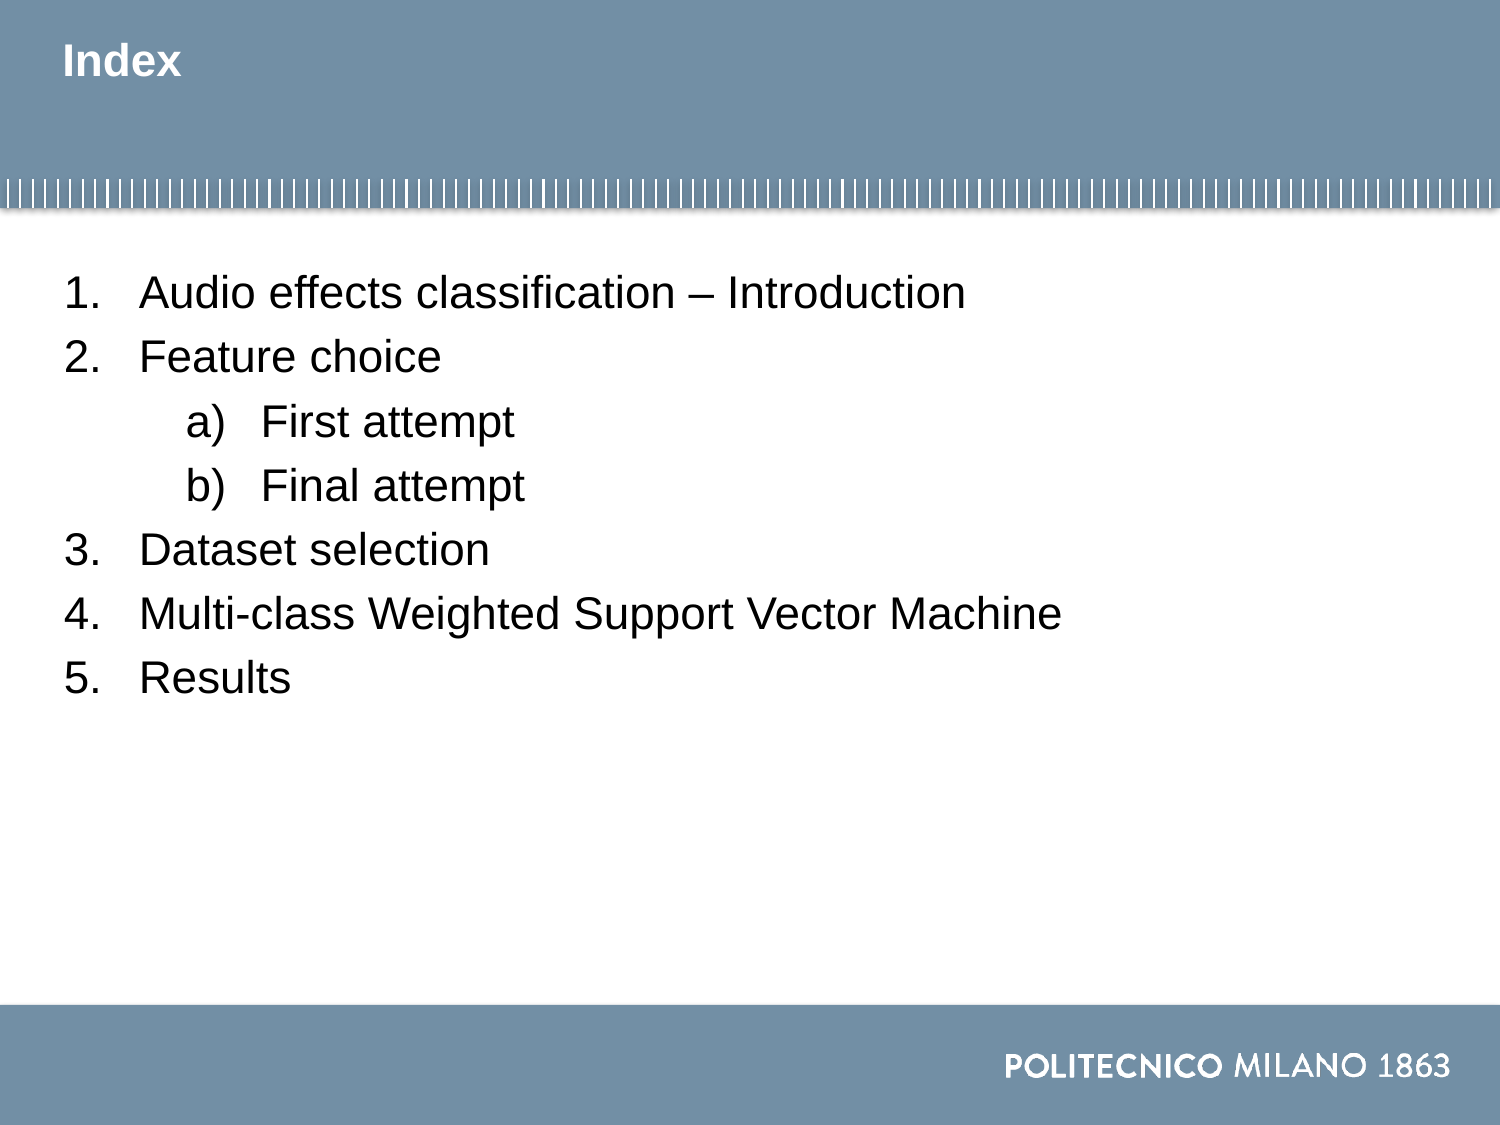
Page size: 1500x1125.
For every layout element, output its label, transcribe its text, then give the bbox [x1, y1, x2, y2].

title Index [47, 22, 1455, 116]
list Audio effects classification – Introduction Feature choice First attempt Final attempt Dataset selection Multi-class Weighted Support Vector Machine Results [48, 255, 1457, 995]
picture [999, 1041, 1456, 1089]
